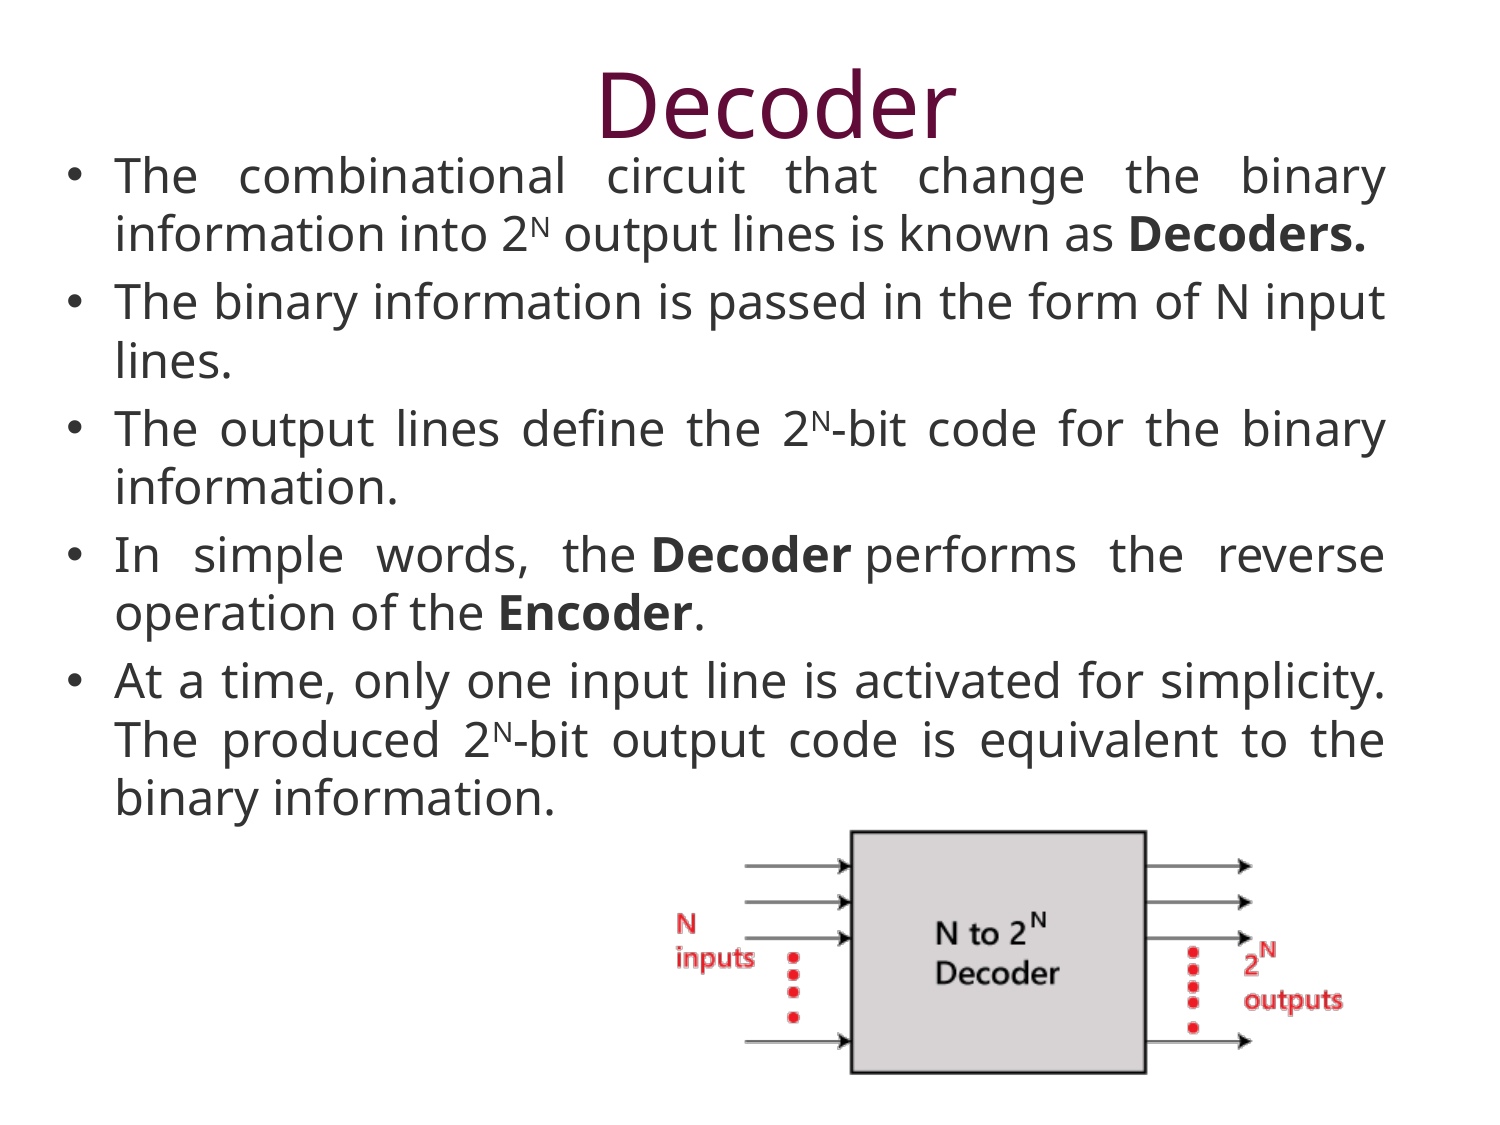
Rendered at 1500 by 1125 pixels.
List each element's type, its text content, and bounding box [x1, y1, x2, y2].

picture [666, 810, 1351, 1086]
text_box Decoder [53, 19, 1500, 185]
list The combinational circuit that change the binary information into 2N output lines is known as Decoders. The binary information is passed in the form of N input lines. The output lines define the 2N-bit code for the binary information. In simple words, the Decoder performs the reverse operation of the Encoder. At a time, only one input line is activated for simplicity. The produced 2N-bit output code is equivalent to the binary information. [51, 137, 1402, 880]
